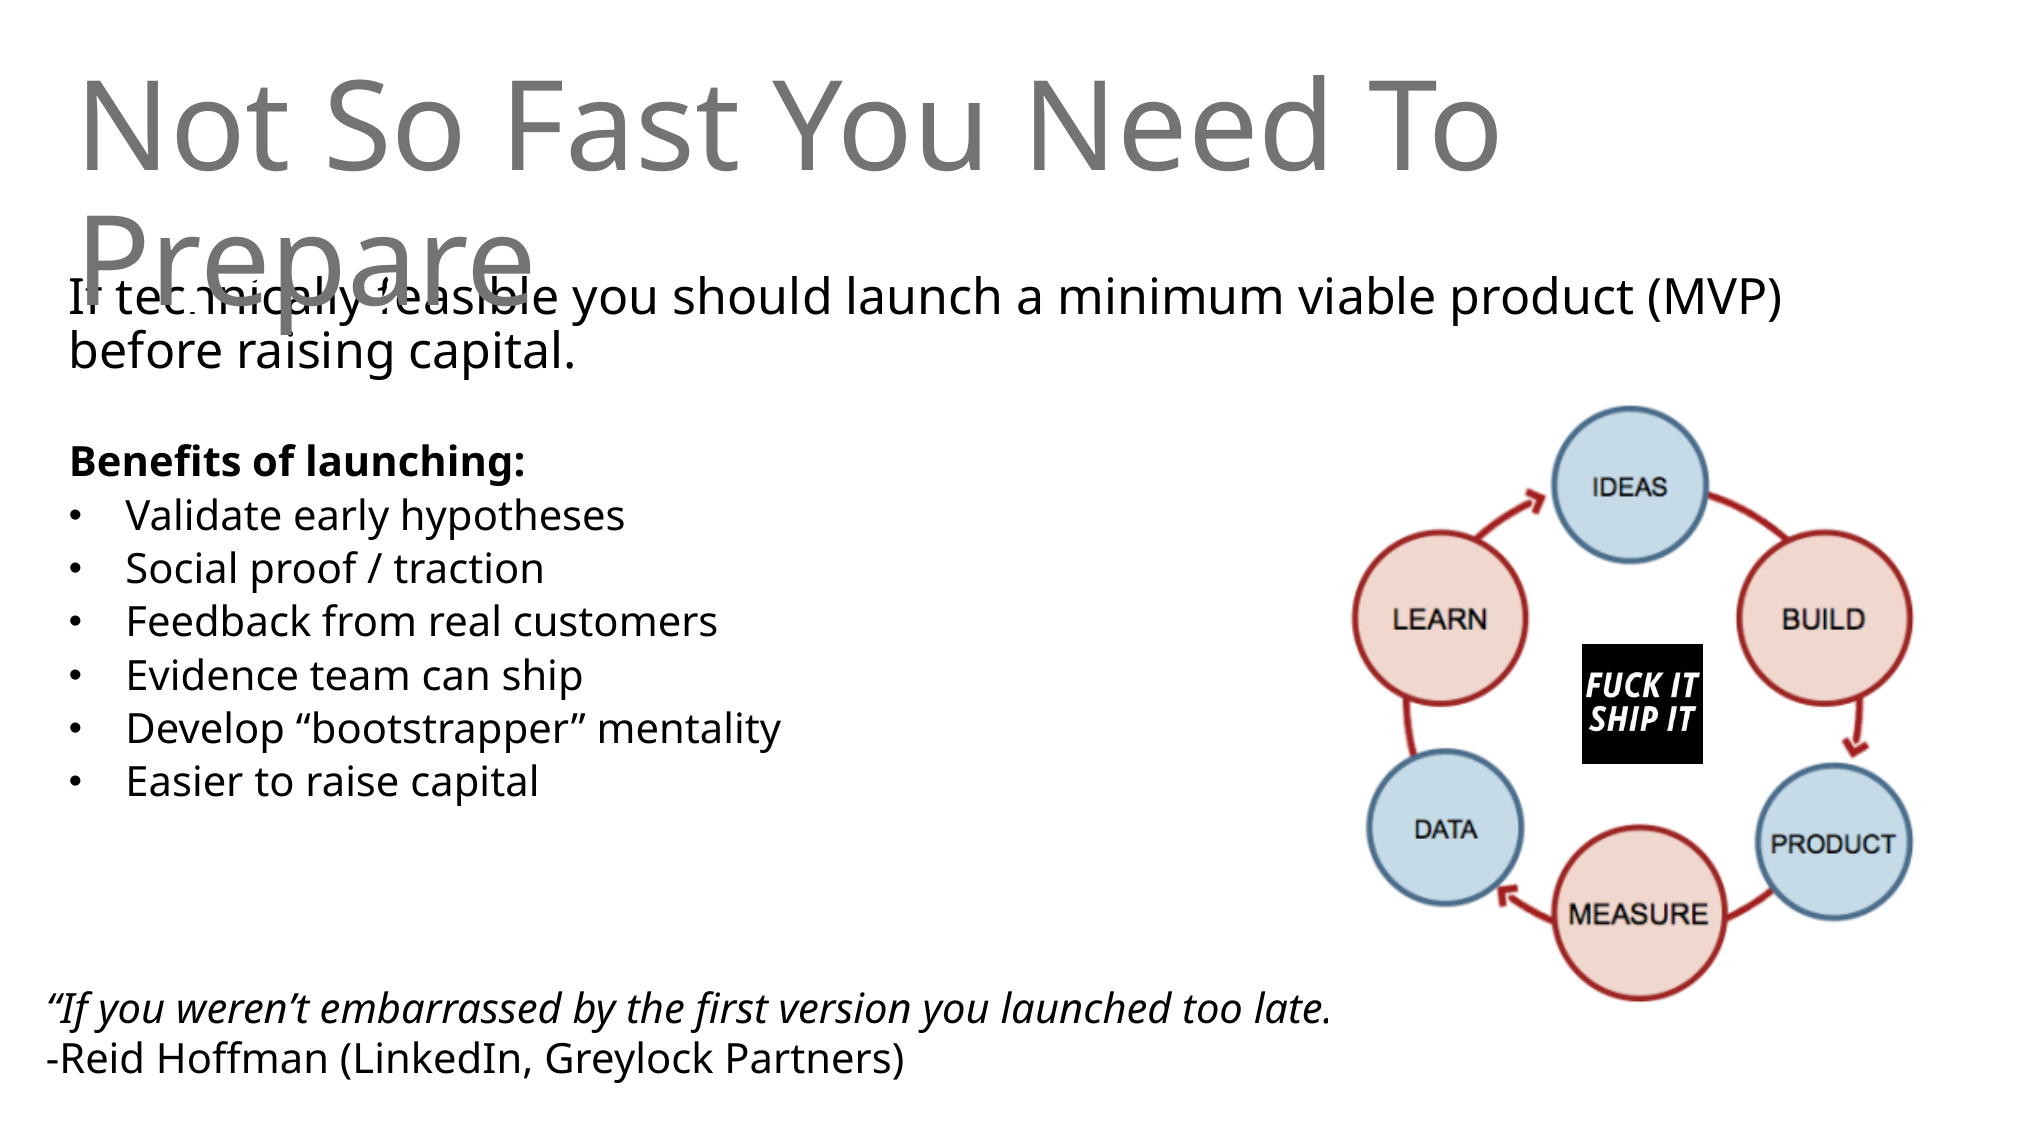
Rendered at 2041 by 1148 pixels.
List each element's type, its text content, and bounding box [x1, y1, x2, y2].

text_box The flow of ideas, money, and equity [31, 15, 2010, 334]
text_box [1328, 375, 1958, 1033]
text_box “If you weren’t embarrassed by the first version you launched too late.” -Reid Hoffman (LinkedIn, Greylock Partners) [31, 974, 1984, 1090]
list If technically feasible you should launch a minimum viable product (MVP) before raising capital. Benefits of launching: Validate early hypotheses Social proof / traction Feedback from real customers Evidence team can ship Develop “bootstrapper” mentality Easier to raise capital [45, 357, 1851, 952]
text_box Not So Fast You Need To Prepare [45, 38, 1984, 357]
